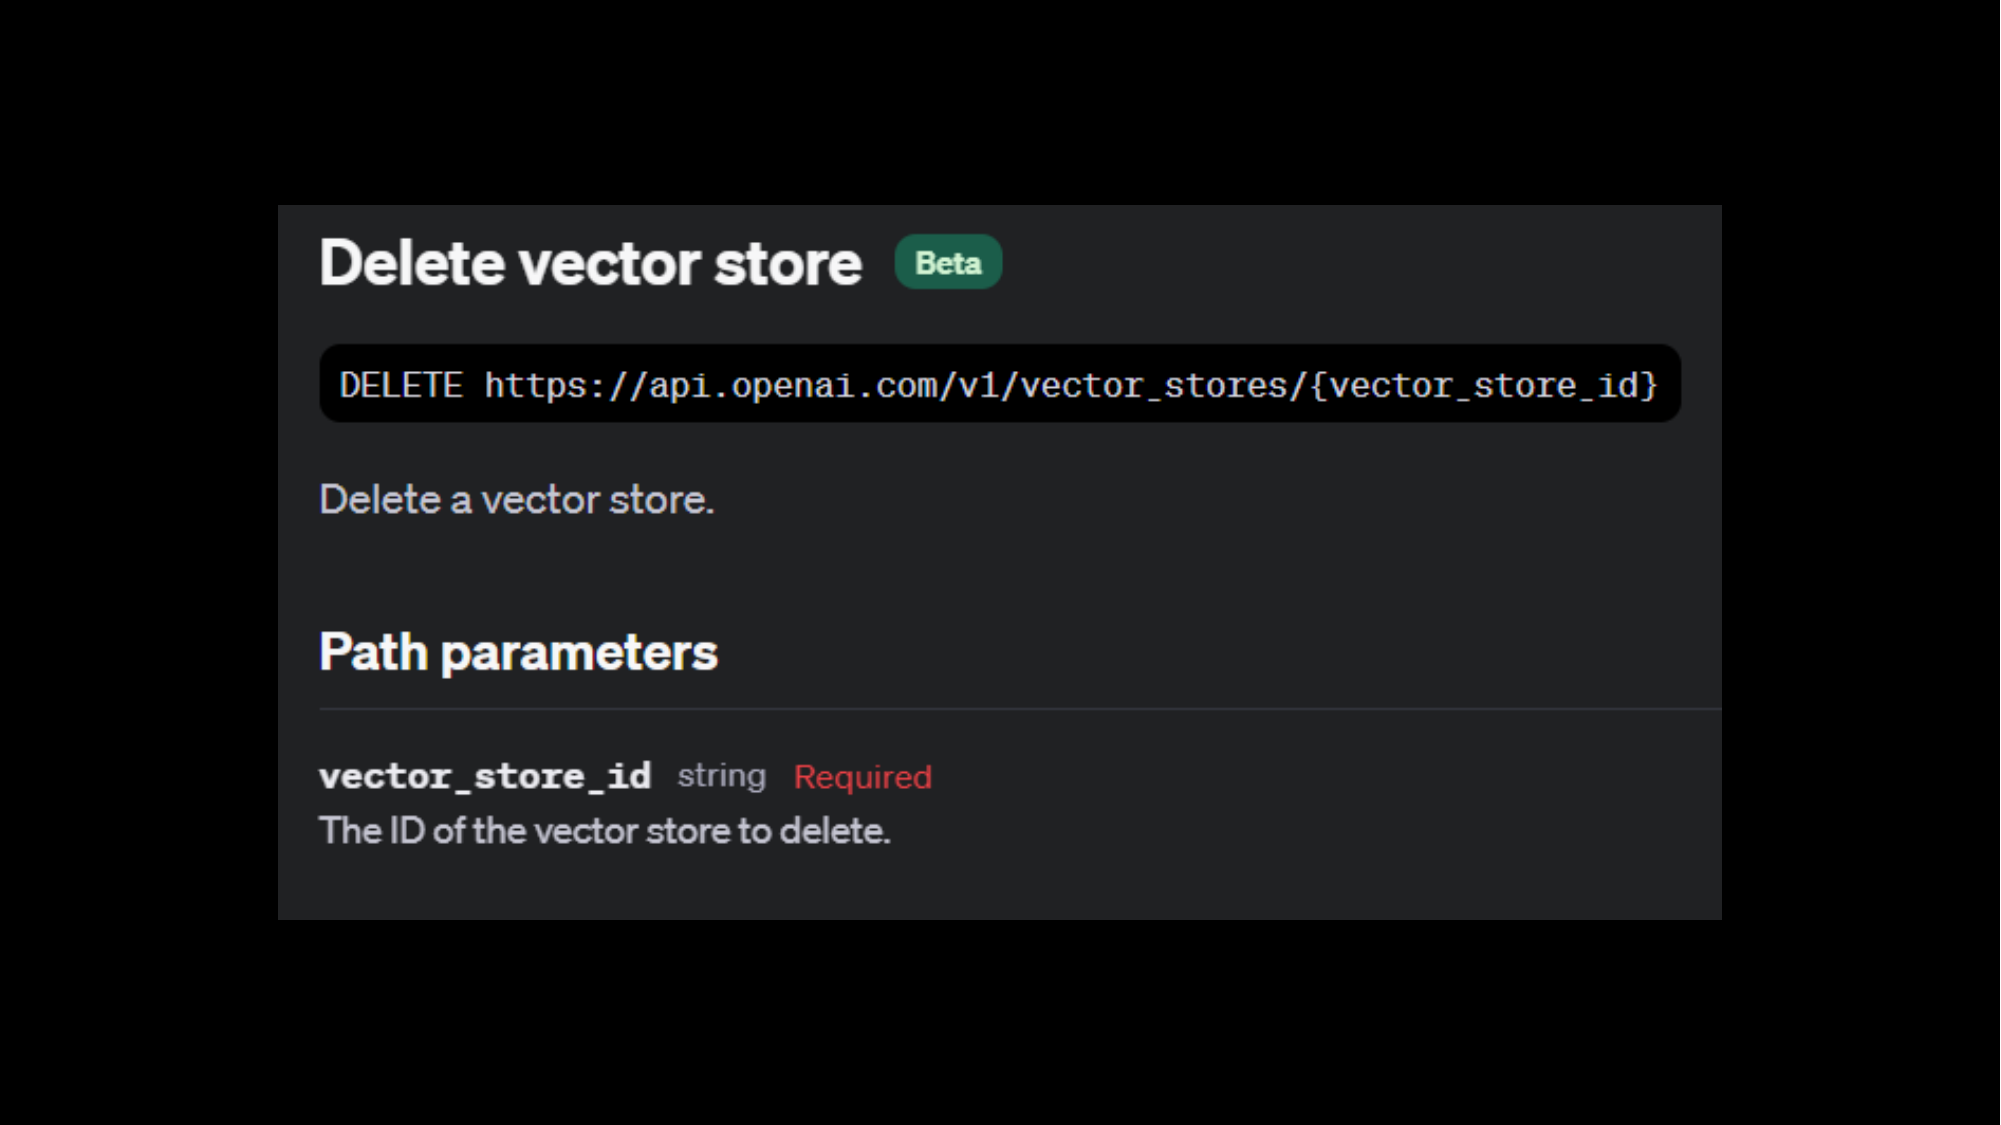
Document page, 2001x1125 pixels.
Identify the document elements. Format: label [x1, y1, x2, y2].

picture [278, 205, 1722, 920]
